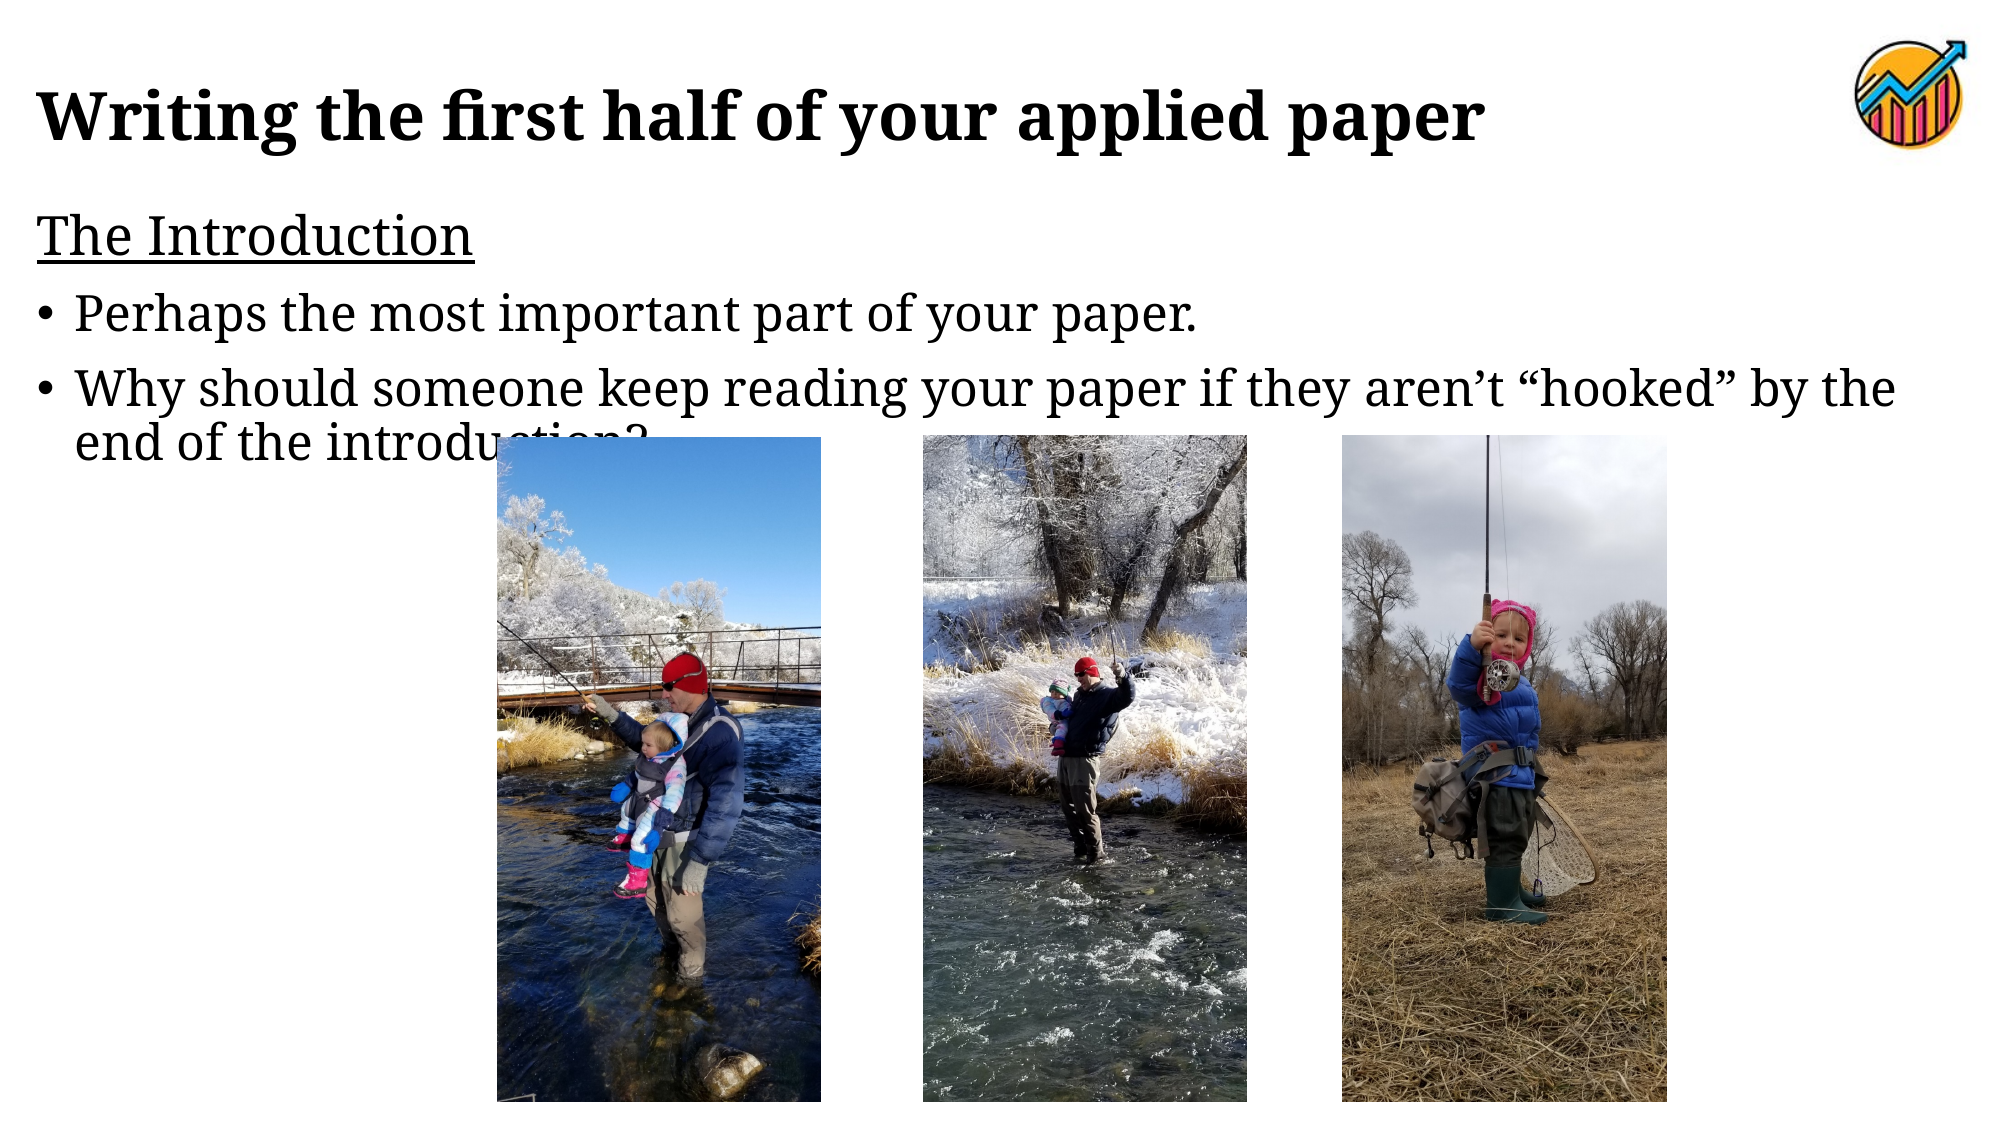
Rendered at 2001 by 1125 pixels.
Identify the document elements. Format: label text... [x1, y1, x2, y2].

picture [497, 437, 821, 1102]
title Writing the first half of your applied paper [21, 46, 1863, 192]
picture [1820, 5, 2000, 185]
list The Introduction Perhaps the most important part of your paper. Why should someone keep reading your paper if they aren’t “hooked” by the end of the introduction? [21, 201, 2000, 1091]
picture [923, 435, 1247, 1103]
picture [1342, 435, 1667, 1103]
